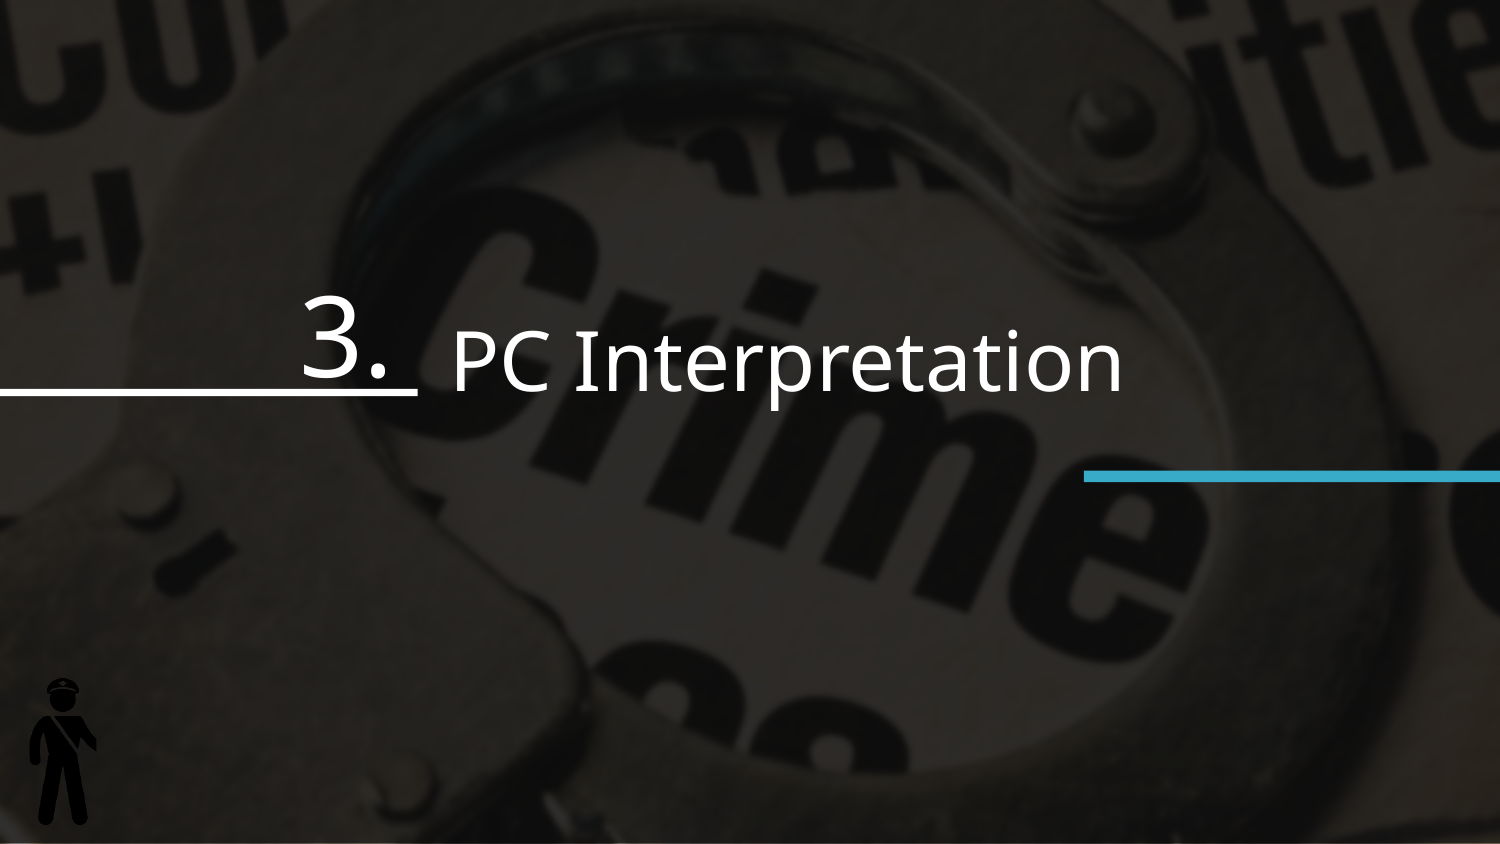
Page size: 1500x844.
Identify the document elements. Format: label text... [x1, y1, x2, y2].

text_box [1082, 469, 1500, 484]
text_box PC Interpretation [434, 300, 1195, 416]
text_box 3. [284, 257, 671, 408]
text_box [0, 387, 284, 398]
text_box [0, 0, 1500, 844]
